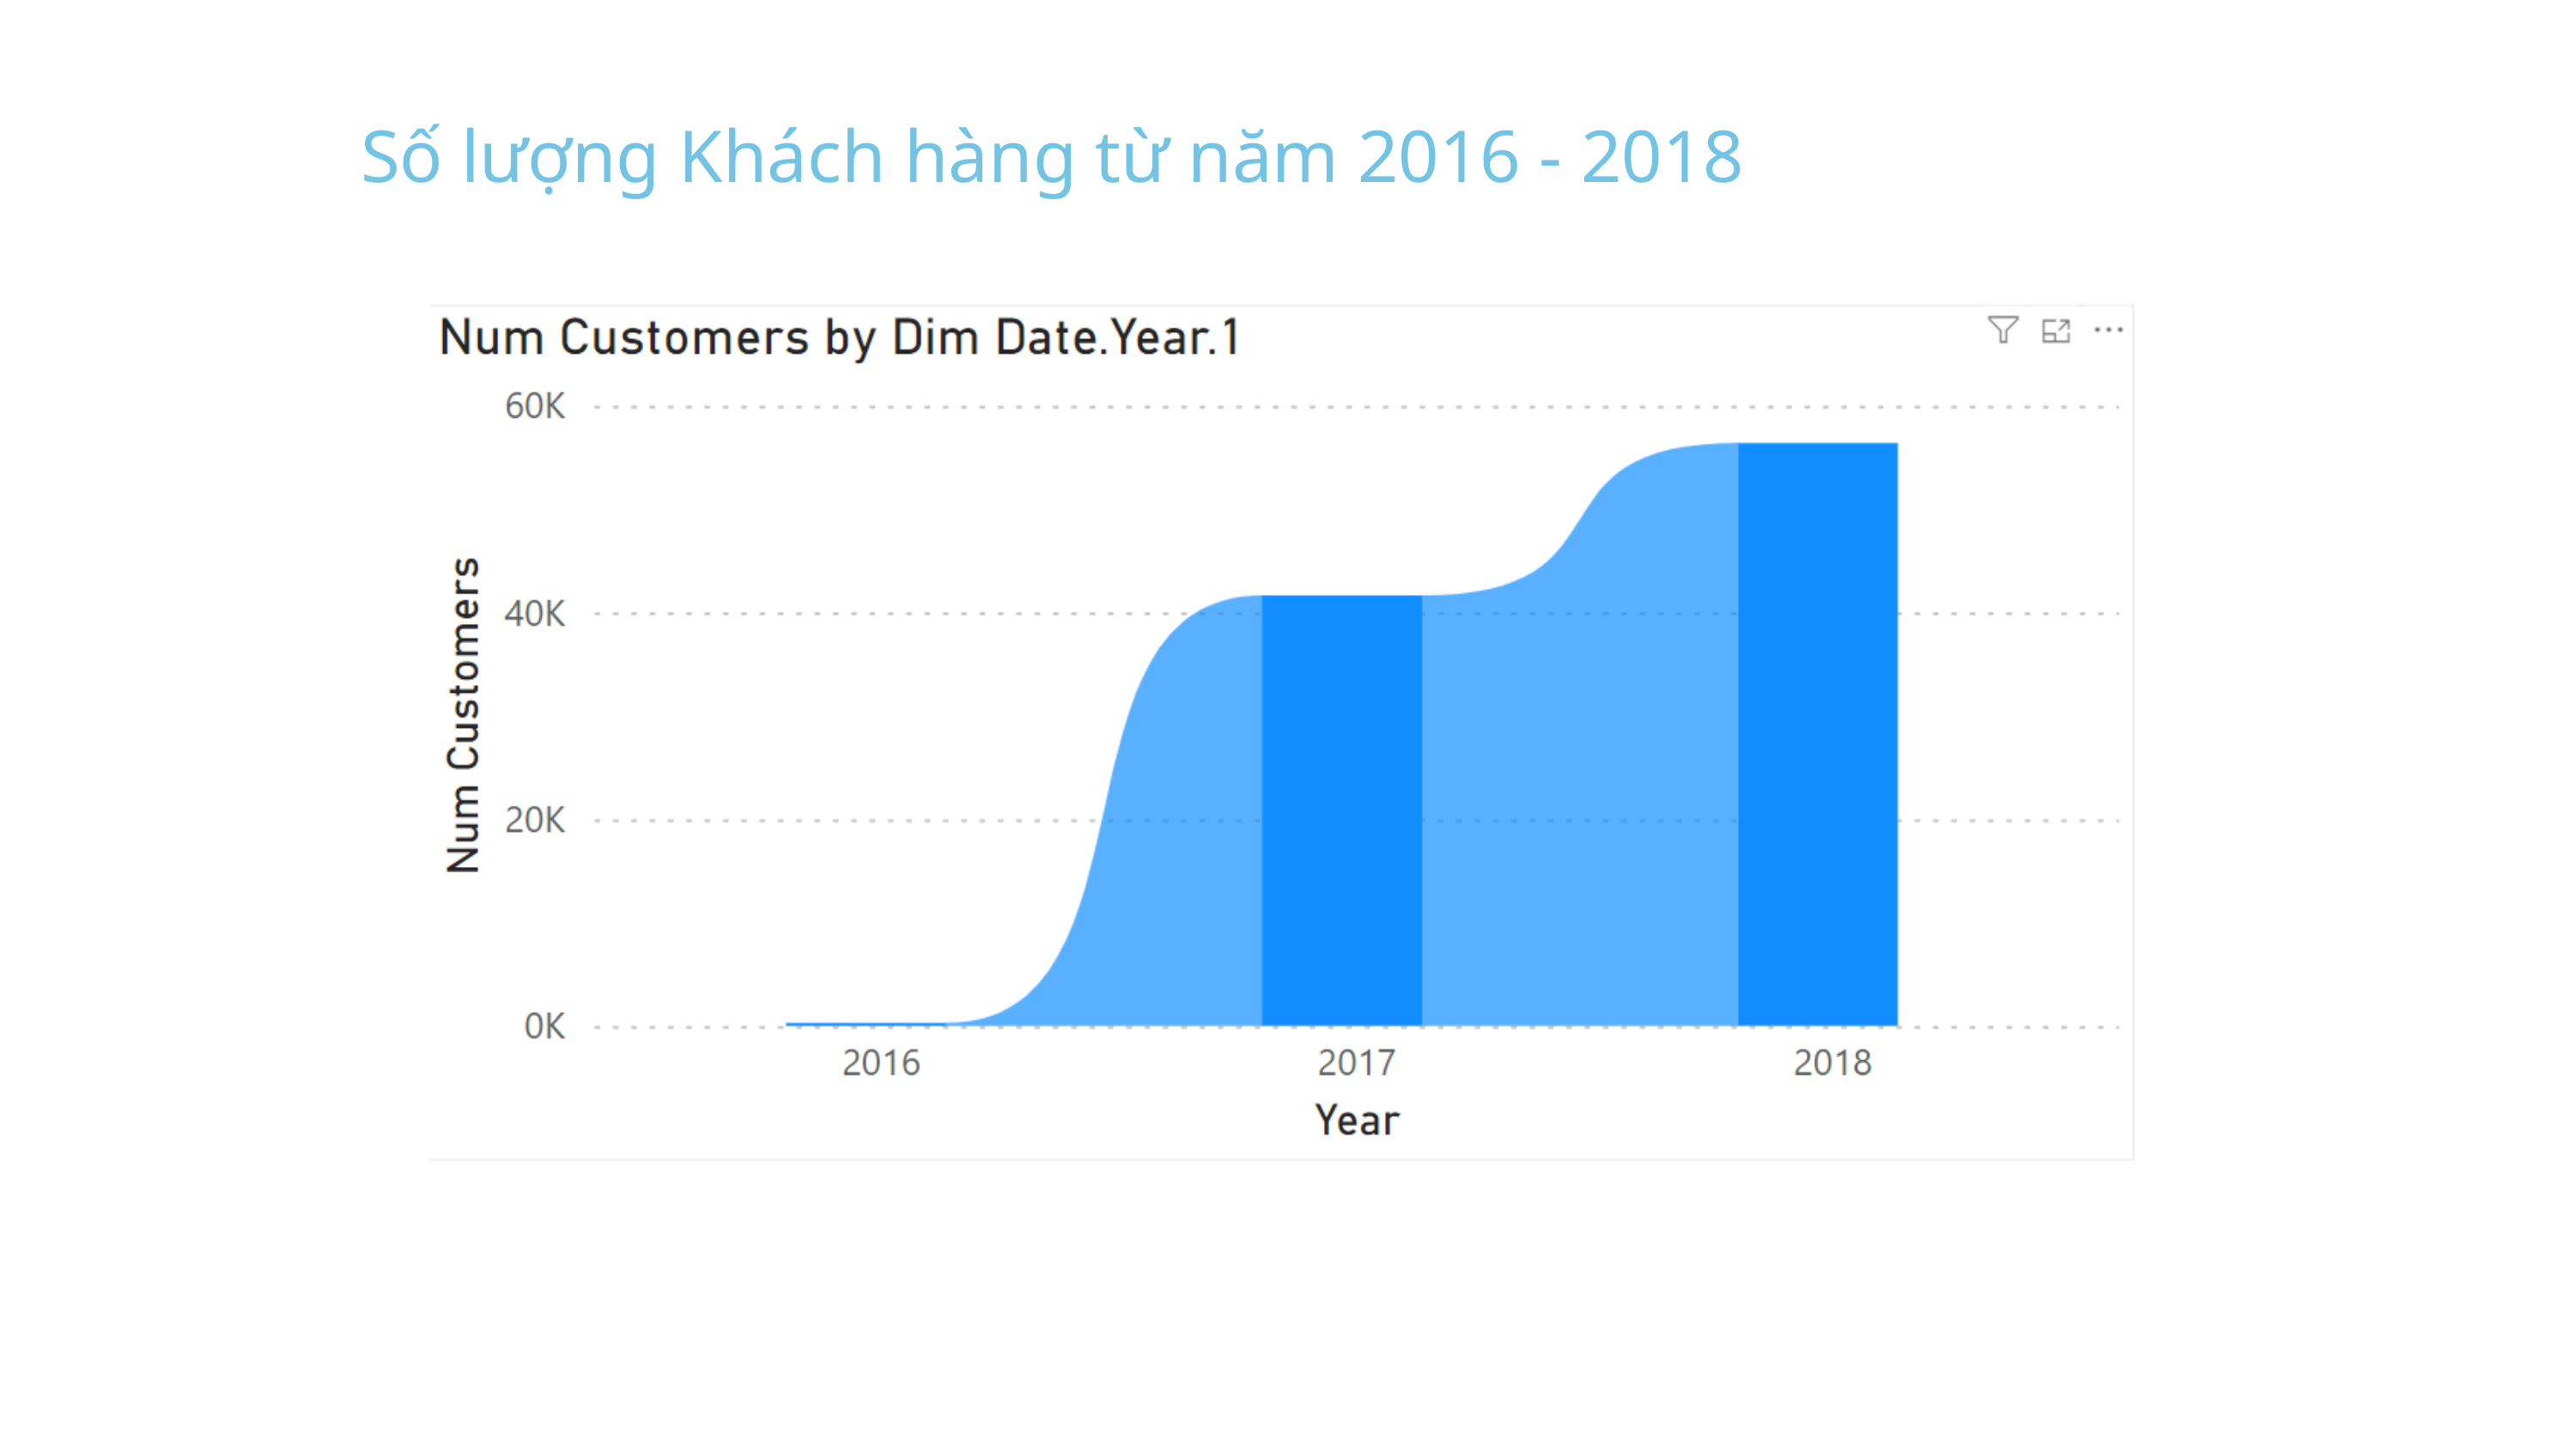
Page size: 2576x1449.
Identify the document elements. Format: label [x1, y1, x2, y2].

text_box [206, 76, 1900, 251]
text_box [429, 276, 2147, 1172]
